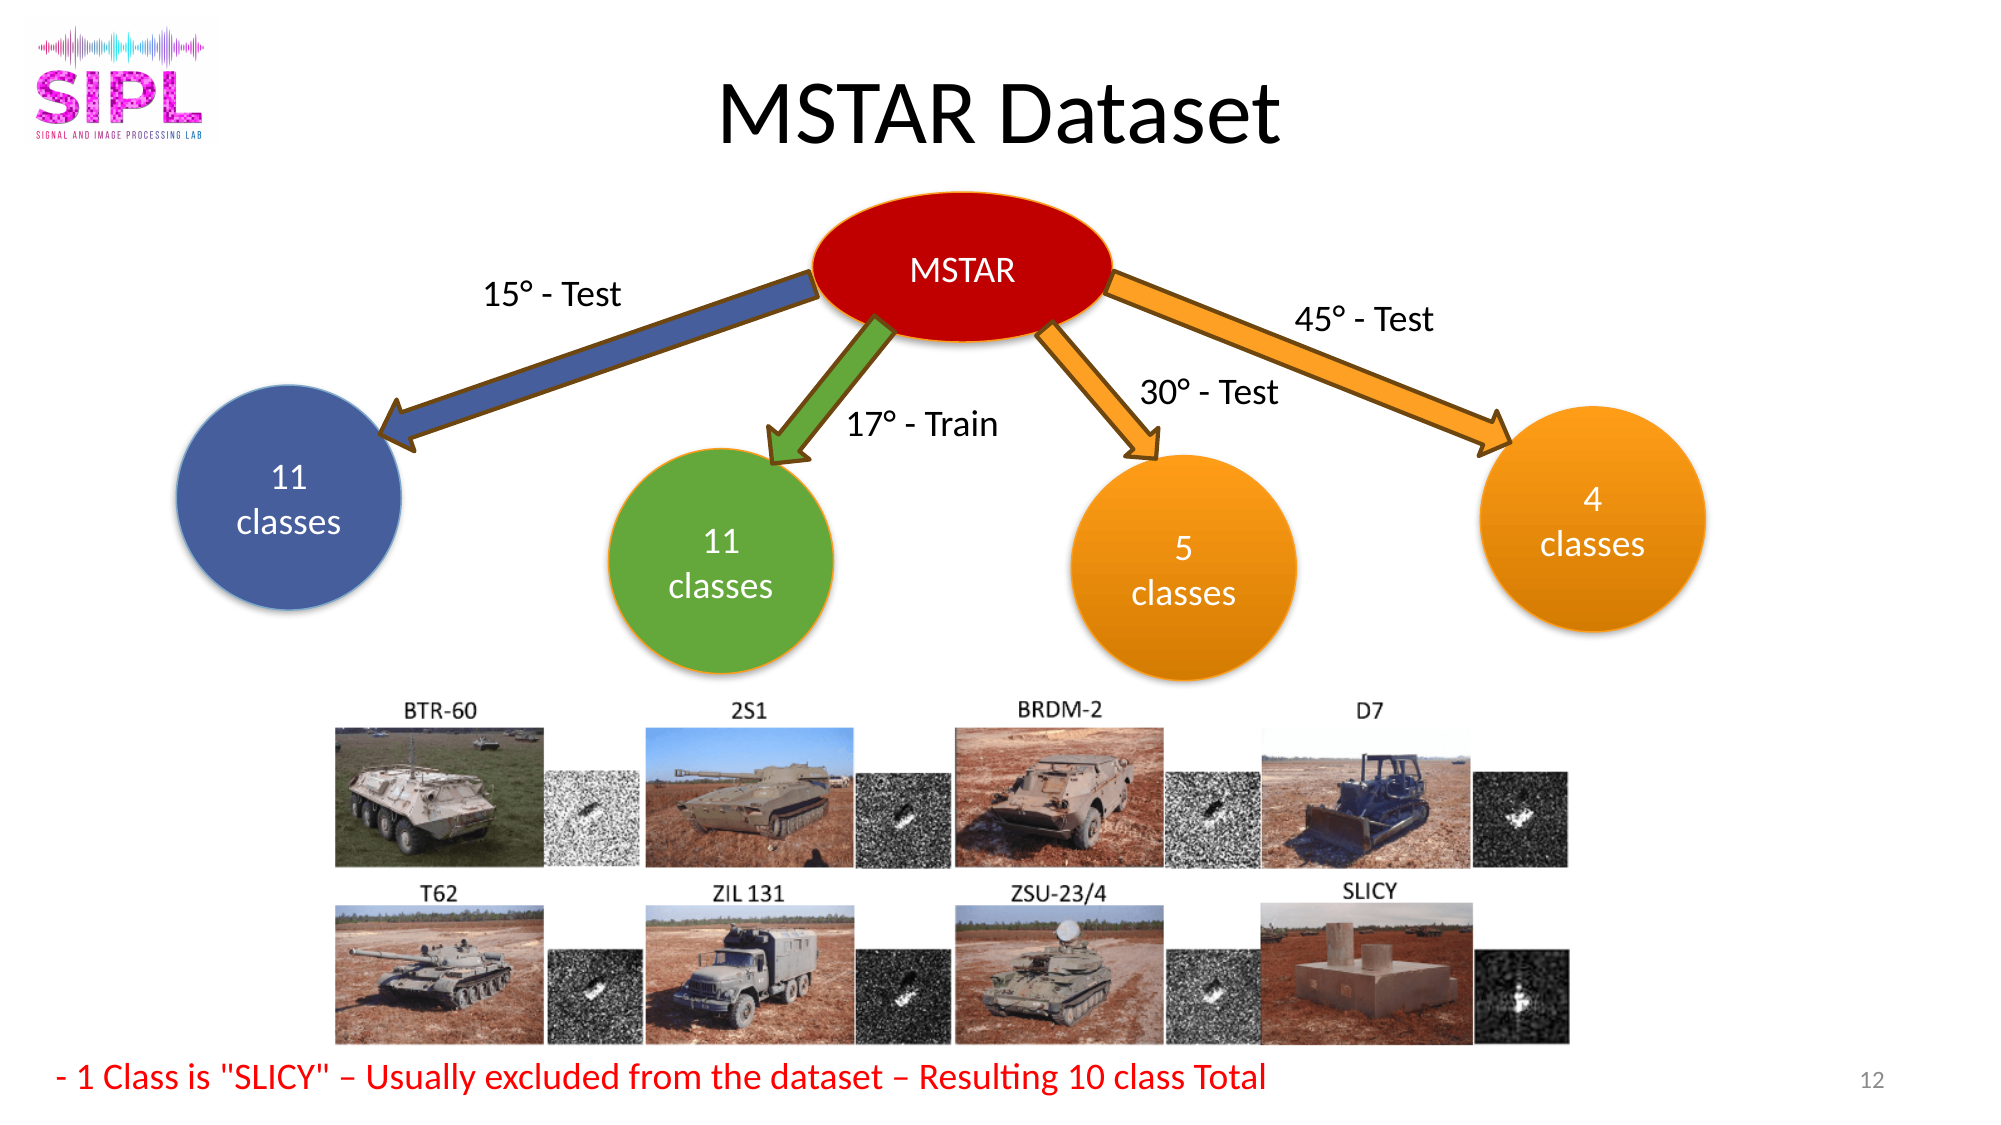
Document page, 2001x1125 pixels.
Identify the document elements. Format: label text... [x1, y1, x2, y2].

text_box 45° - Test [1279, 286, 2000, 347]
text_box 30° - Test [1124, 359, 1354, 419]
text_box [1034, 319, 1161, 461]
slide_number 12 [1433, 1048, 1900, 1109]
text_box 11 classes [175, 384, 403, 611]
text_box 5 classes [1070, 454, 1298, 682]
text_box MSTAR [811, 191, 1114, 343]
text_box [1102, 268, 1513, 458]
text_box - 1 Class is "SLICY" – Usually excluded from the dataset – Resulting 10 class Total [40, 1045, 1771, 1105]
text_box [766, 313, 898, 466]
text_box [637, 269, 820, 362]
text_box MSTAR Dataset [99, 12, 1900, 200]
text_box 15° - Test [467, 261, 637, 366]
picture [24, 15, 99, 144]
text_box [377, 366, 626, 454]
picture [324, 690, 1581, 1054]
text_box 11 classes [607, 447, 835, 675]
text_box 17° - Train [830, 391, 1014, 497]
text_box 4 classes [1479, 406, 1707, 633]
